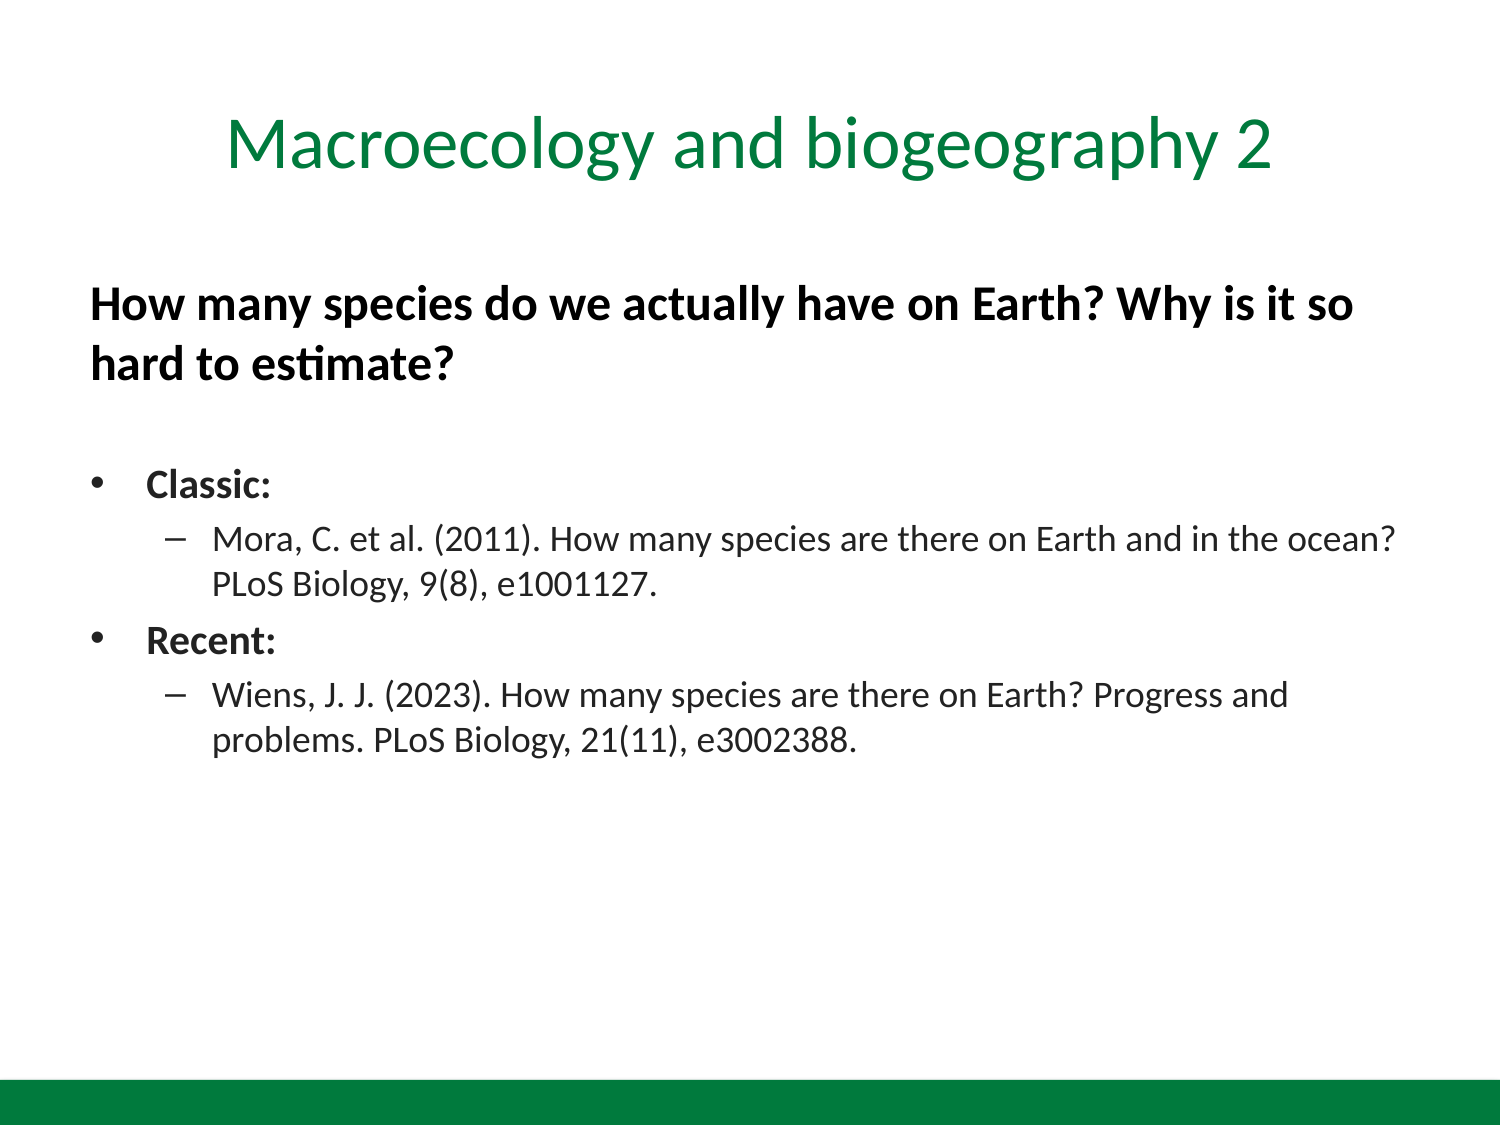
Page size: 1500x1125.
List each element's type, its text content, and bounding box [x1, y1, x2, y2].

text_box [0, 1079, 1500, 1125]
list How many species do we actually have on Earth? Why is it so hard to estimate? Classic: Mora, C. et al. (2011). How many species are there on Earth and in the ocean? PLoS Biology, 9(8), e1001127. Recent: Wiens, J. J. (2023). How many species are there on Earth? Progress and problems. PLoS Biology, 21(11), e3002388. [75, 262, 1425, 1005]
title Macroecology and biogeography 2 [75, 45, 1425, 233]
